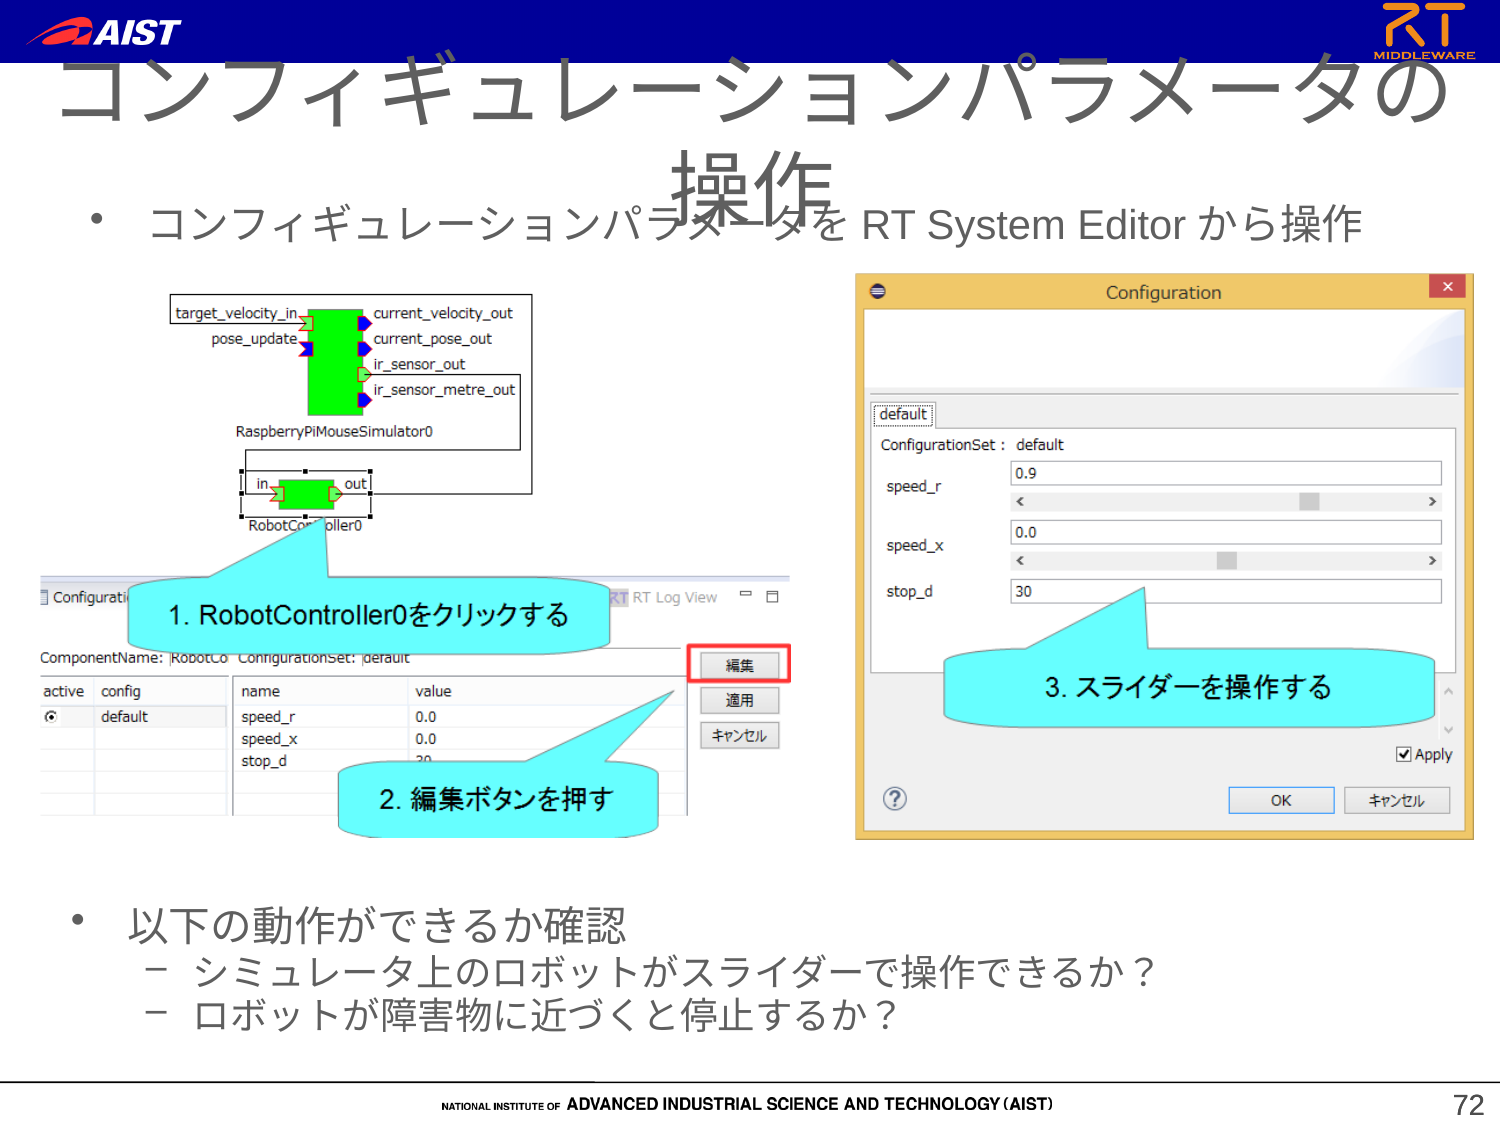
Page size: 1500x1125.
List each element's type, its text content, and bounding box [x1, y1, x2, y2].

text_box 72 [1149, 1078, 1500, 1125]
text_box 以下の動作ができるか確認 シミュレータ上のロボットがスライダーで操作できるか？ ロボットが障害物に近づくと停止するか？ [55, 902, 1422, 1109]
title コンフィギュレーションパラメータの操作 [29, 66, 1474, 208]
text_box コンフィギュレーションパラメータをRT System Editorから操作する [74, 200, 1407, 902]
picture [854, 273, 1475, 840]
picture [0, 0, 1500, 63]
picture [39, 243, 791, 838]
